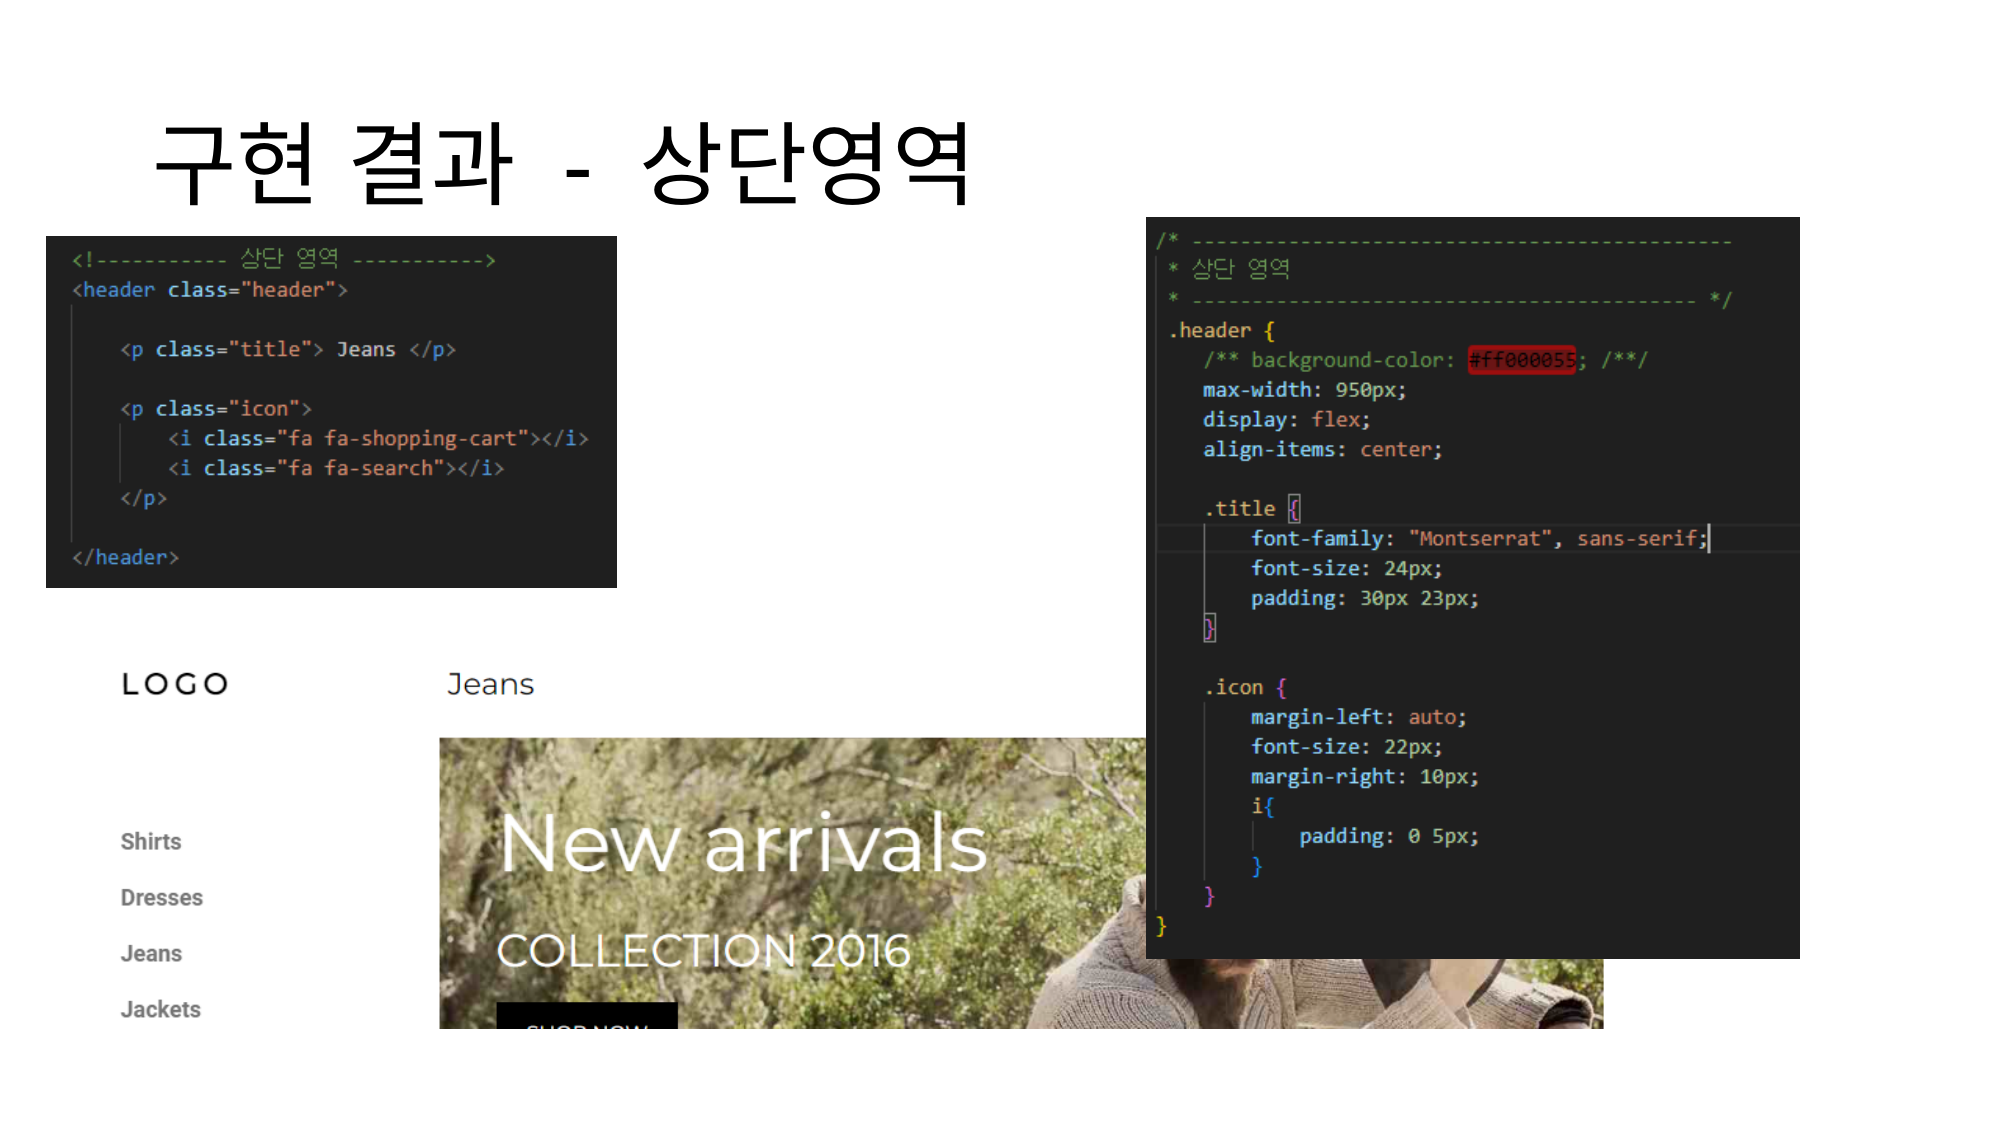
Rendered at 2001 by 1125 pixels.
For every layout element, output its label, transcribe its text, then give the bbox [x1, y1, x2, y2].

title 구현 결과 - 상단영역 [137, 59, 1863, 278]
picture [46, 236, 617, 588]
picture [58, 217, 1800, 1029]
